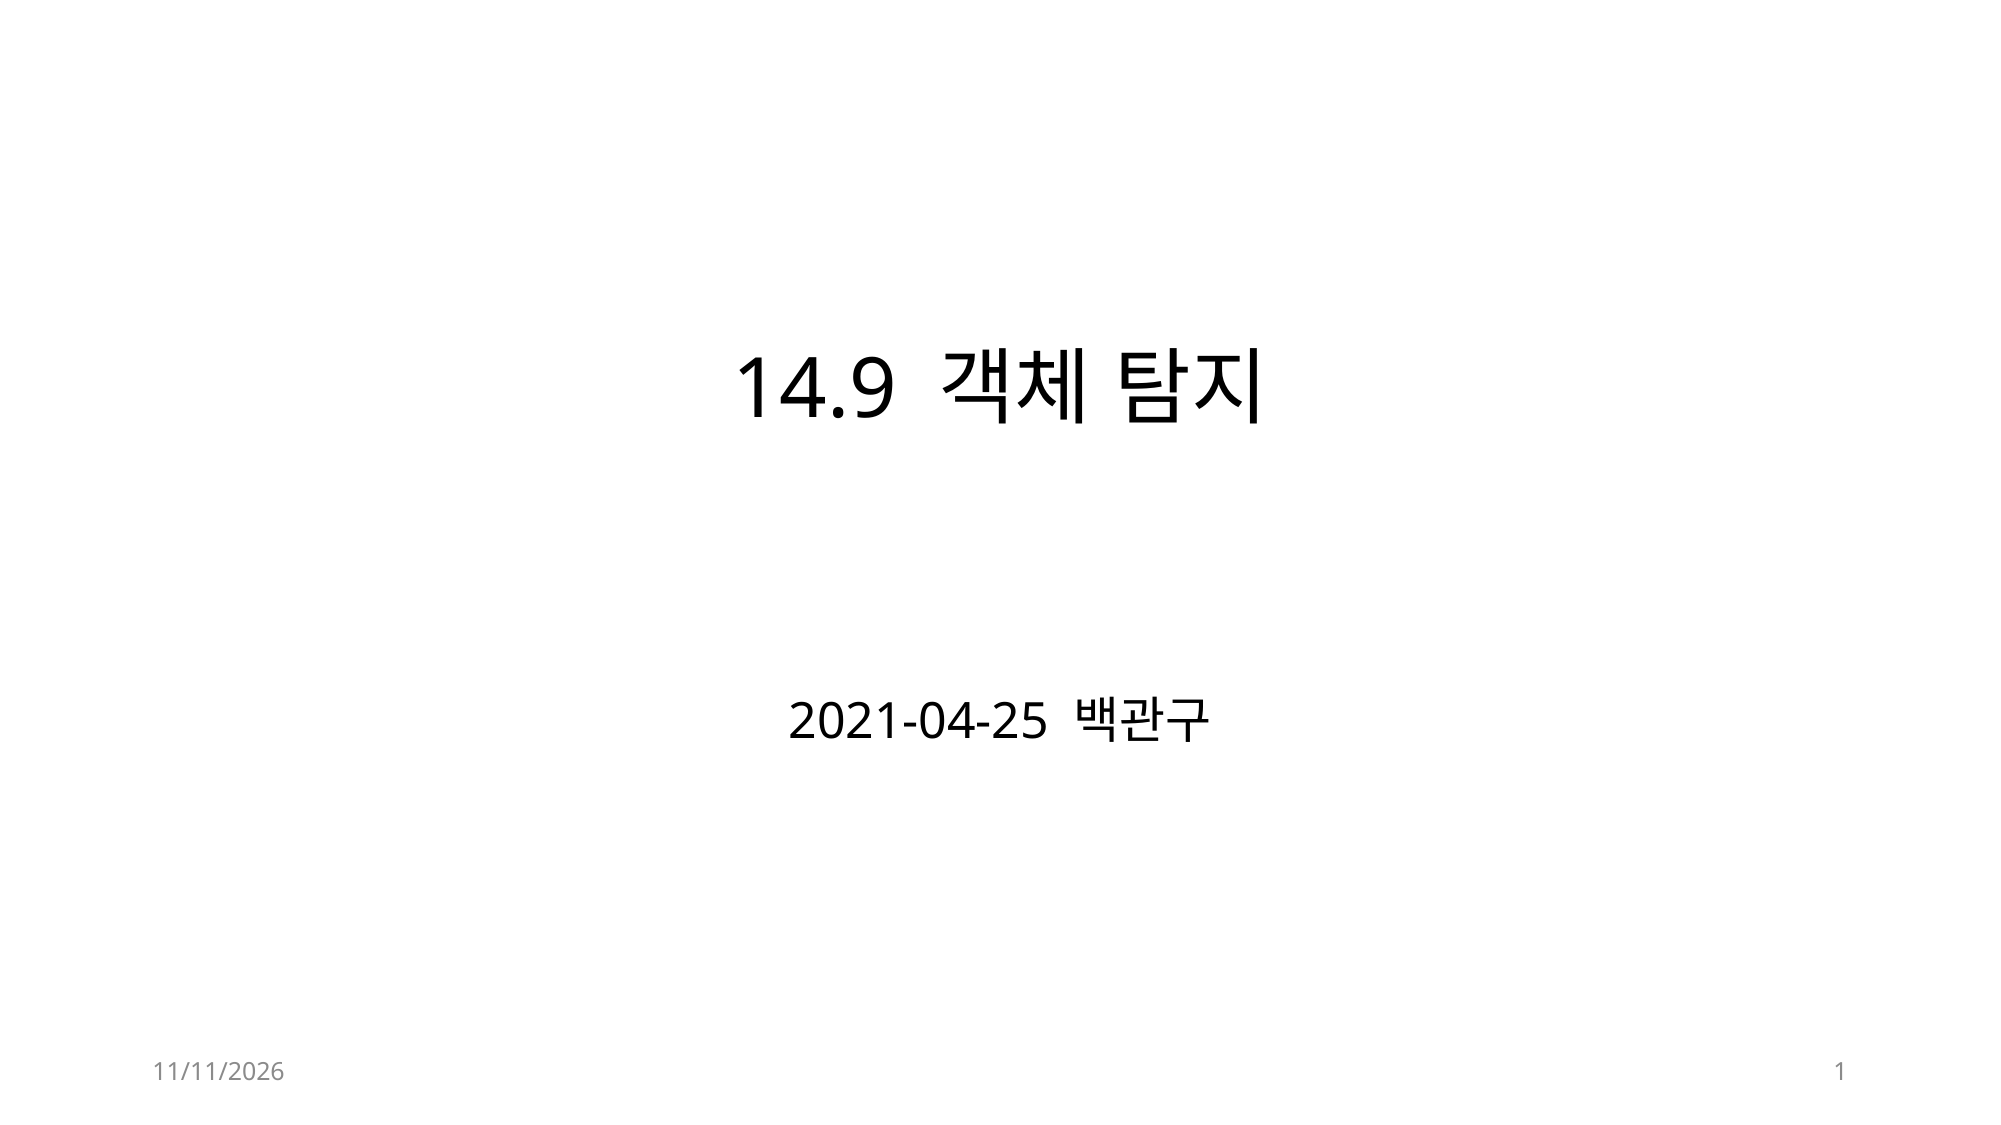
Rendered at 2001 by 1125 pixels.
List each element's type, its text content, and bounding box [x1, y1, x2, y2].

slide_number 1 [1412, 1042, 1863, 1103]
text_box 14.9 객체 탐지 [325, 327, 1675, 442]
text_box 2021-04-25 백관구 [446, 681, 1554, 757]
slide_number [137, 1042, 588, 1103]
